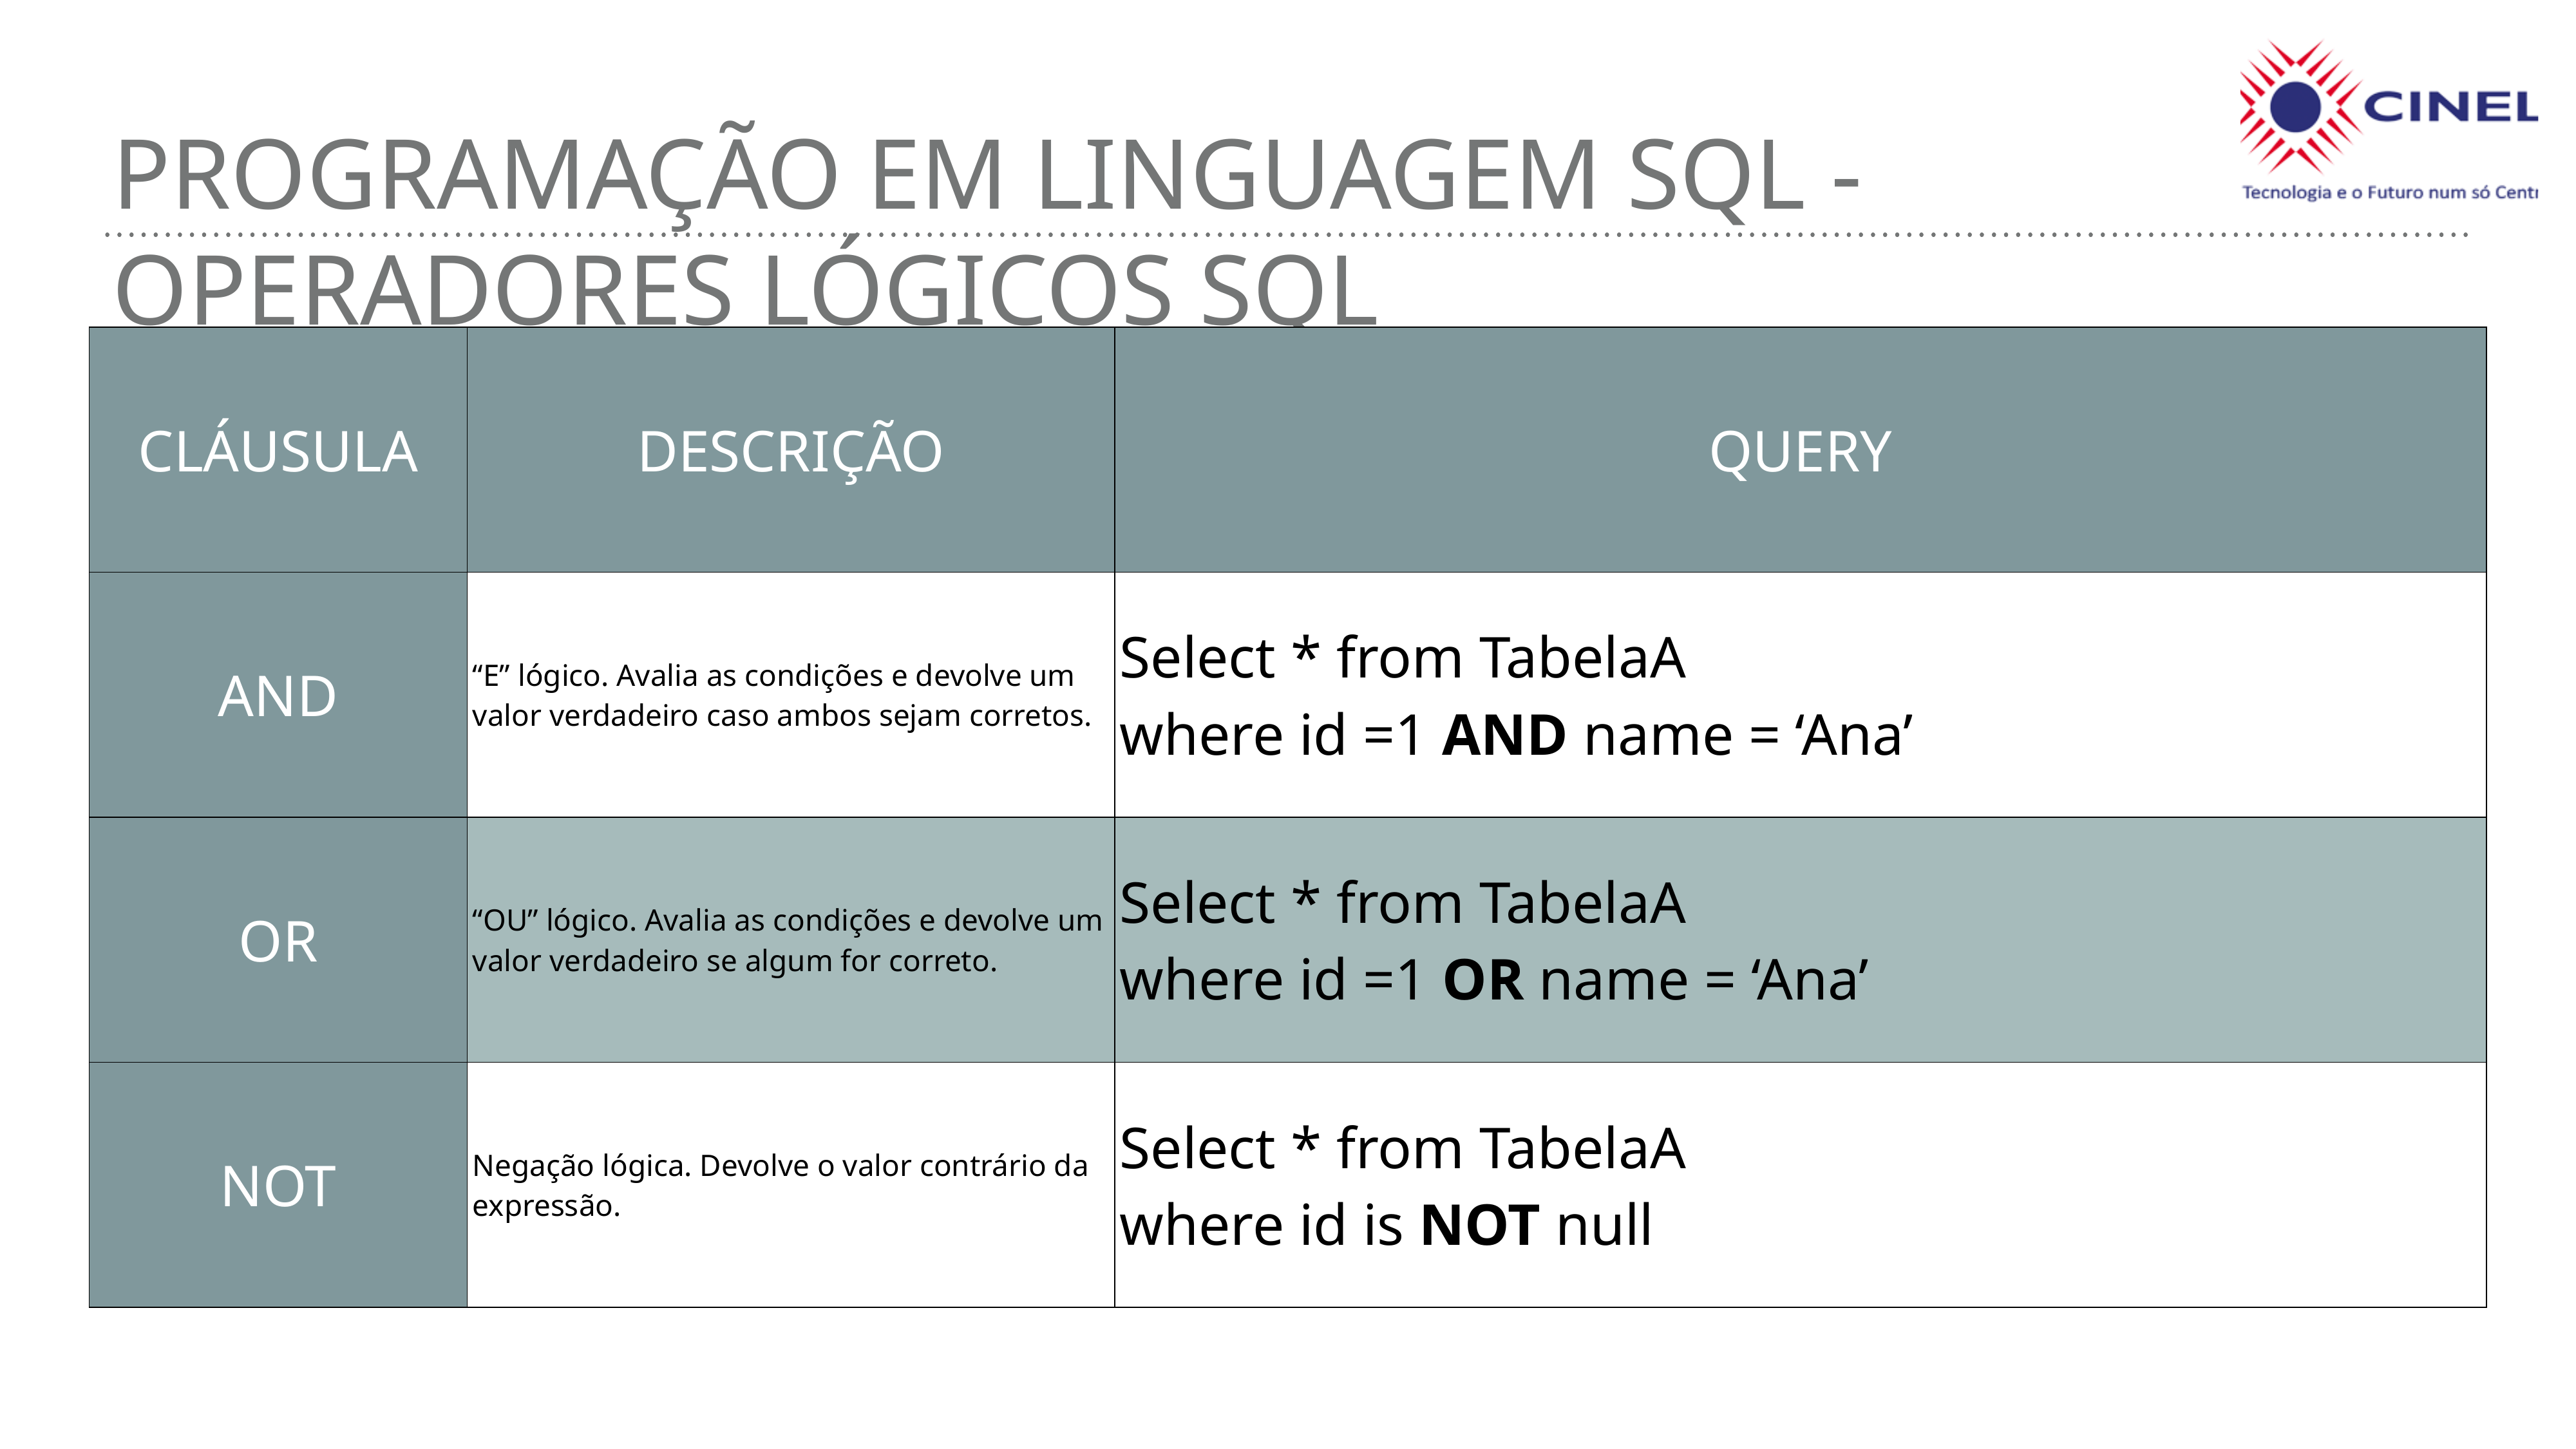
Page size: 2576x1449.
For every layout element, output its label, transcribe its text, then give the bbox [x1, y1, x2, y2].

table_header DESCRIÇÃO [468, 328, 1114, 572]
picture [2240, 37, 2539, 209]
table_cell “OU” lógico. Avalia as condições e devolve um valor verdadeiro se algum for correto. [468, 818, 1114, 1062]
table_cell AND [90, 573, 467, 817]
table_cell Select * from TabelaA where id =1 AND name = ‘Ana’ [1115, 573, 2486, 817]
table_cell OR [90, 818, 467, 1062]
table_header CLÁUSULA [90, 328, 467, 572]
title Programação EM LINGUAGEM SQL - OPERADORES LÓGICOS sql [107, 107, 2469, 215]
table_cell Select * from TabelaA where id is NOT null [1115, 1063, 2486, 1307]
table_cell Select * from TabelaA where id =1 OR name = ‘Ana’ [1115, 818, 2486, 1062]
table_header QUERY [1115, 328, 2486, 572]
table_cell NOT [90, 1063, 467, 1307]
table_cell Negação lógica. Devolve o valor contrário da expressão. [468, 1063, 1114, 1307]
table_cell “E” lógico. Avalia as condições e devolve um valor verdadeiro caso ambos sejam corretos. [468, 573, 1114, 817]
